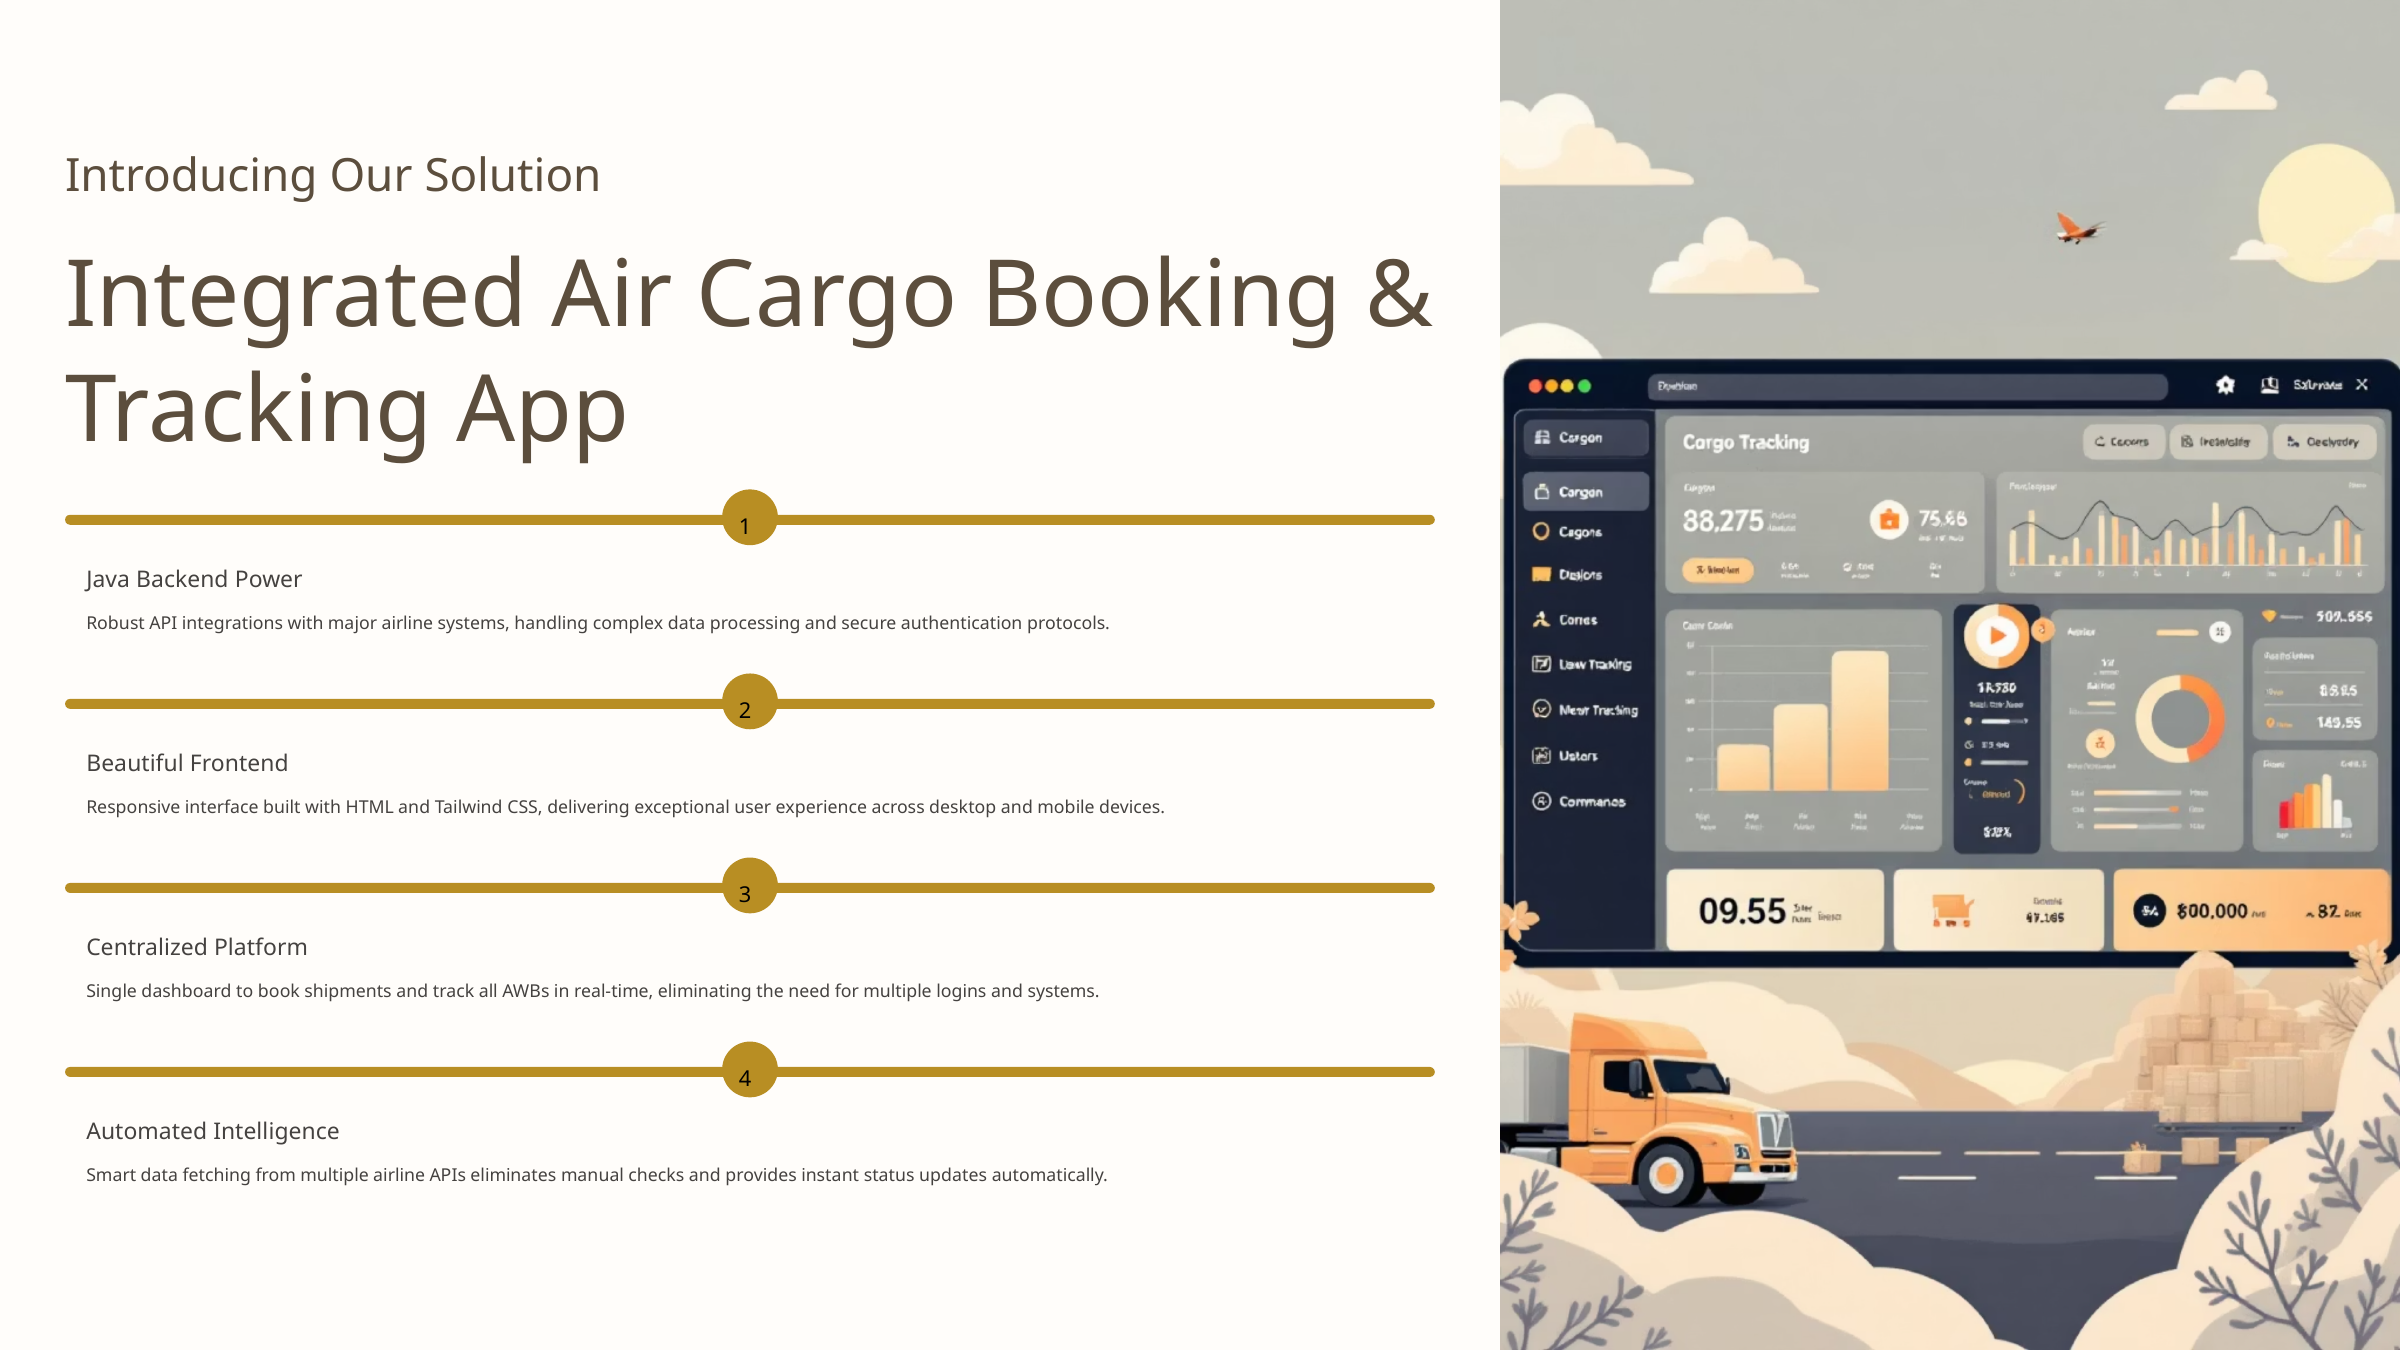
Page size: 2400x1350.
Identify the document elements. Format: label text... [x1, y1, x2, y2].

text_box Robust API integrations with major airline systems, handling complex data processing and secure authentication protocols. [86, 603, 1414, 634]
text_box 3 [738, 871, 762, 900]
text_box Integrated Air Cargo Booking & Tracking App [65, 228, 1435, 462]
text_box [65, 524, 1435, 655]
text_box [65, 698, 722, 709]
text_box [65, 882, 722, 893]
text_box Single dashboard to book shipments and track all AWBs in real-time, eliminating the need for multiple logins and systems. [86, 972, 1414, 1002]
text_box [722, 857, 778, 914]
text_box [722, 673, 778, 730]
text_box [65, 892, 1435, 1023]
text_box [722, 1041, 778, 1098]
text_box [778, 1066, 1435, 1077]
text_box [65, 708, 1435, 839]
text_box [778, 882, 1435, 893]
text_box Centralized Platform [86, 931, 337, 961]
text_box [778, 514, 1435, 525]
text_box [722, 489, 778, 546]
text_box 1 [738, 503, 762, 532]
text_box [65, 1066, 722, 1077]
picture [1499, 0, 2400, 1350]
text_box Java Backend Power [86, 563, 323, 593]
text_box [65, 1076, 1435, 1208]
text_box Responsive interface built with HTML and Tailwind CSS, delivering exceptional user experience across desktop and mobile devices. [86, 788, 1414, 818]
text_box Automated Intelligence [86, 1115, 366, 1145]
text_box [778, 698, 1435, 709]
text_box Introducing Our Solution [65, 142, 674, 201]
text_box 2 [738, 687, 762, 716]
text_box [65, 514, 722, 525]
text_box 4 [738, 1055, 762, 1084]
text_box Beautiful Frontend [86, 747, 319, 777]
text_box Smart data fetching from multiple airline APIs eliminates manual checks and provides instant status updates automatically. [86, 1156, 1414, 1186]
